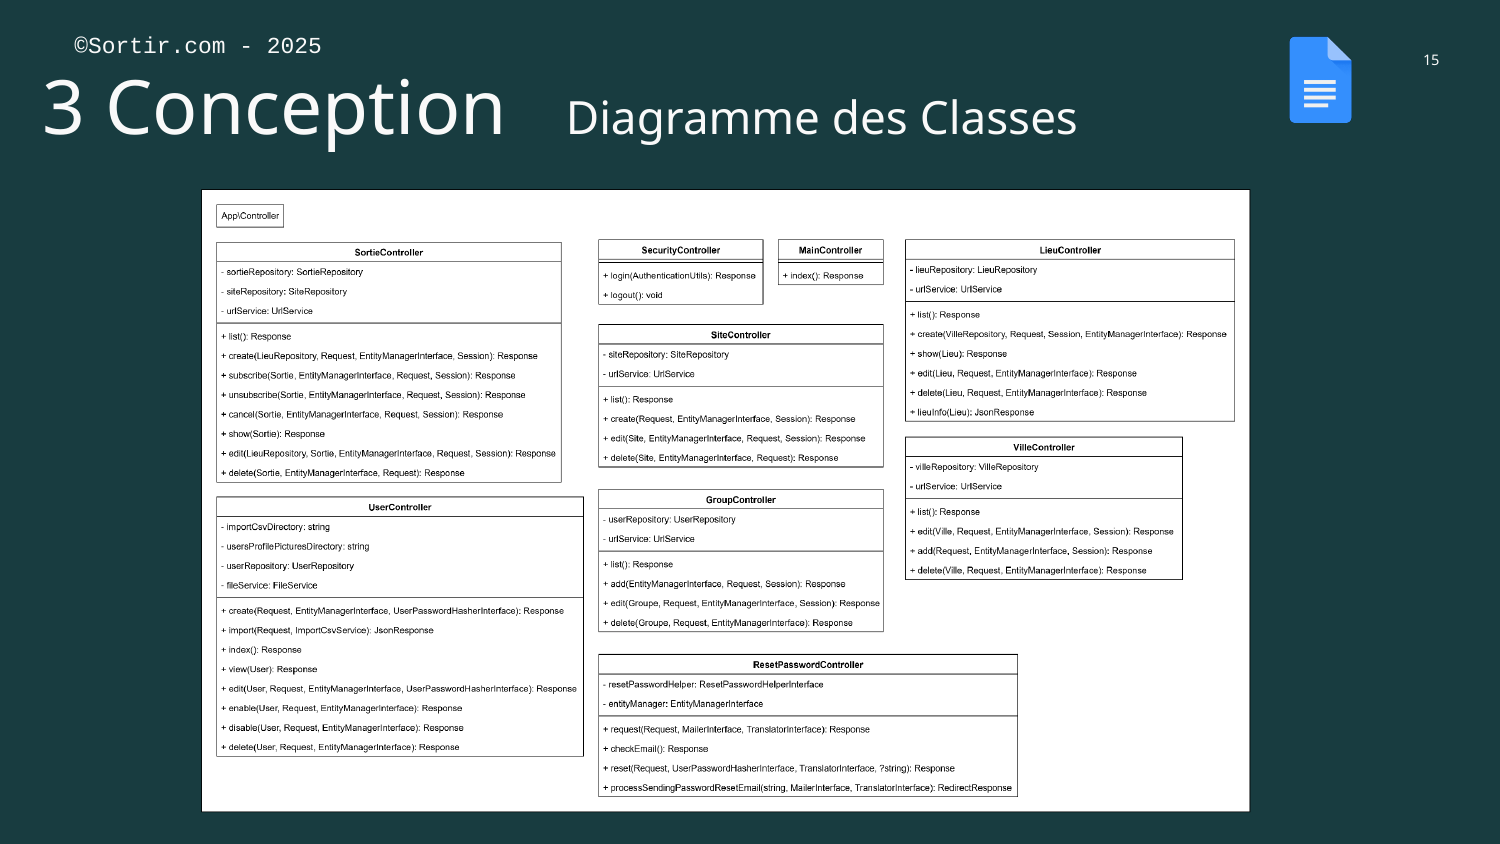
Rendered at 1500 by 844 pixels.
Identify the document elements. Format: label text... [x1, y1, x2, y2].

slide_number ‹#› [1387, 35, 1440, 75]
text_box ©Sortir.com - 2025 [59, 16, 552, 54]
text_box 3 Conception Diagramme des Classes [27, 54, 1237, 247]
picture [1264, 35, 1386, 127]
picture [186, 174, 1265, 827]
